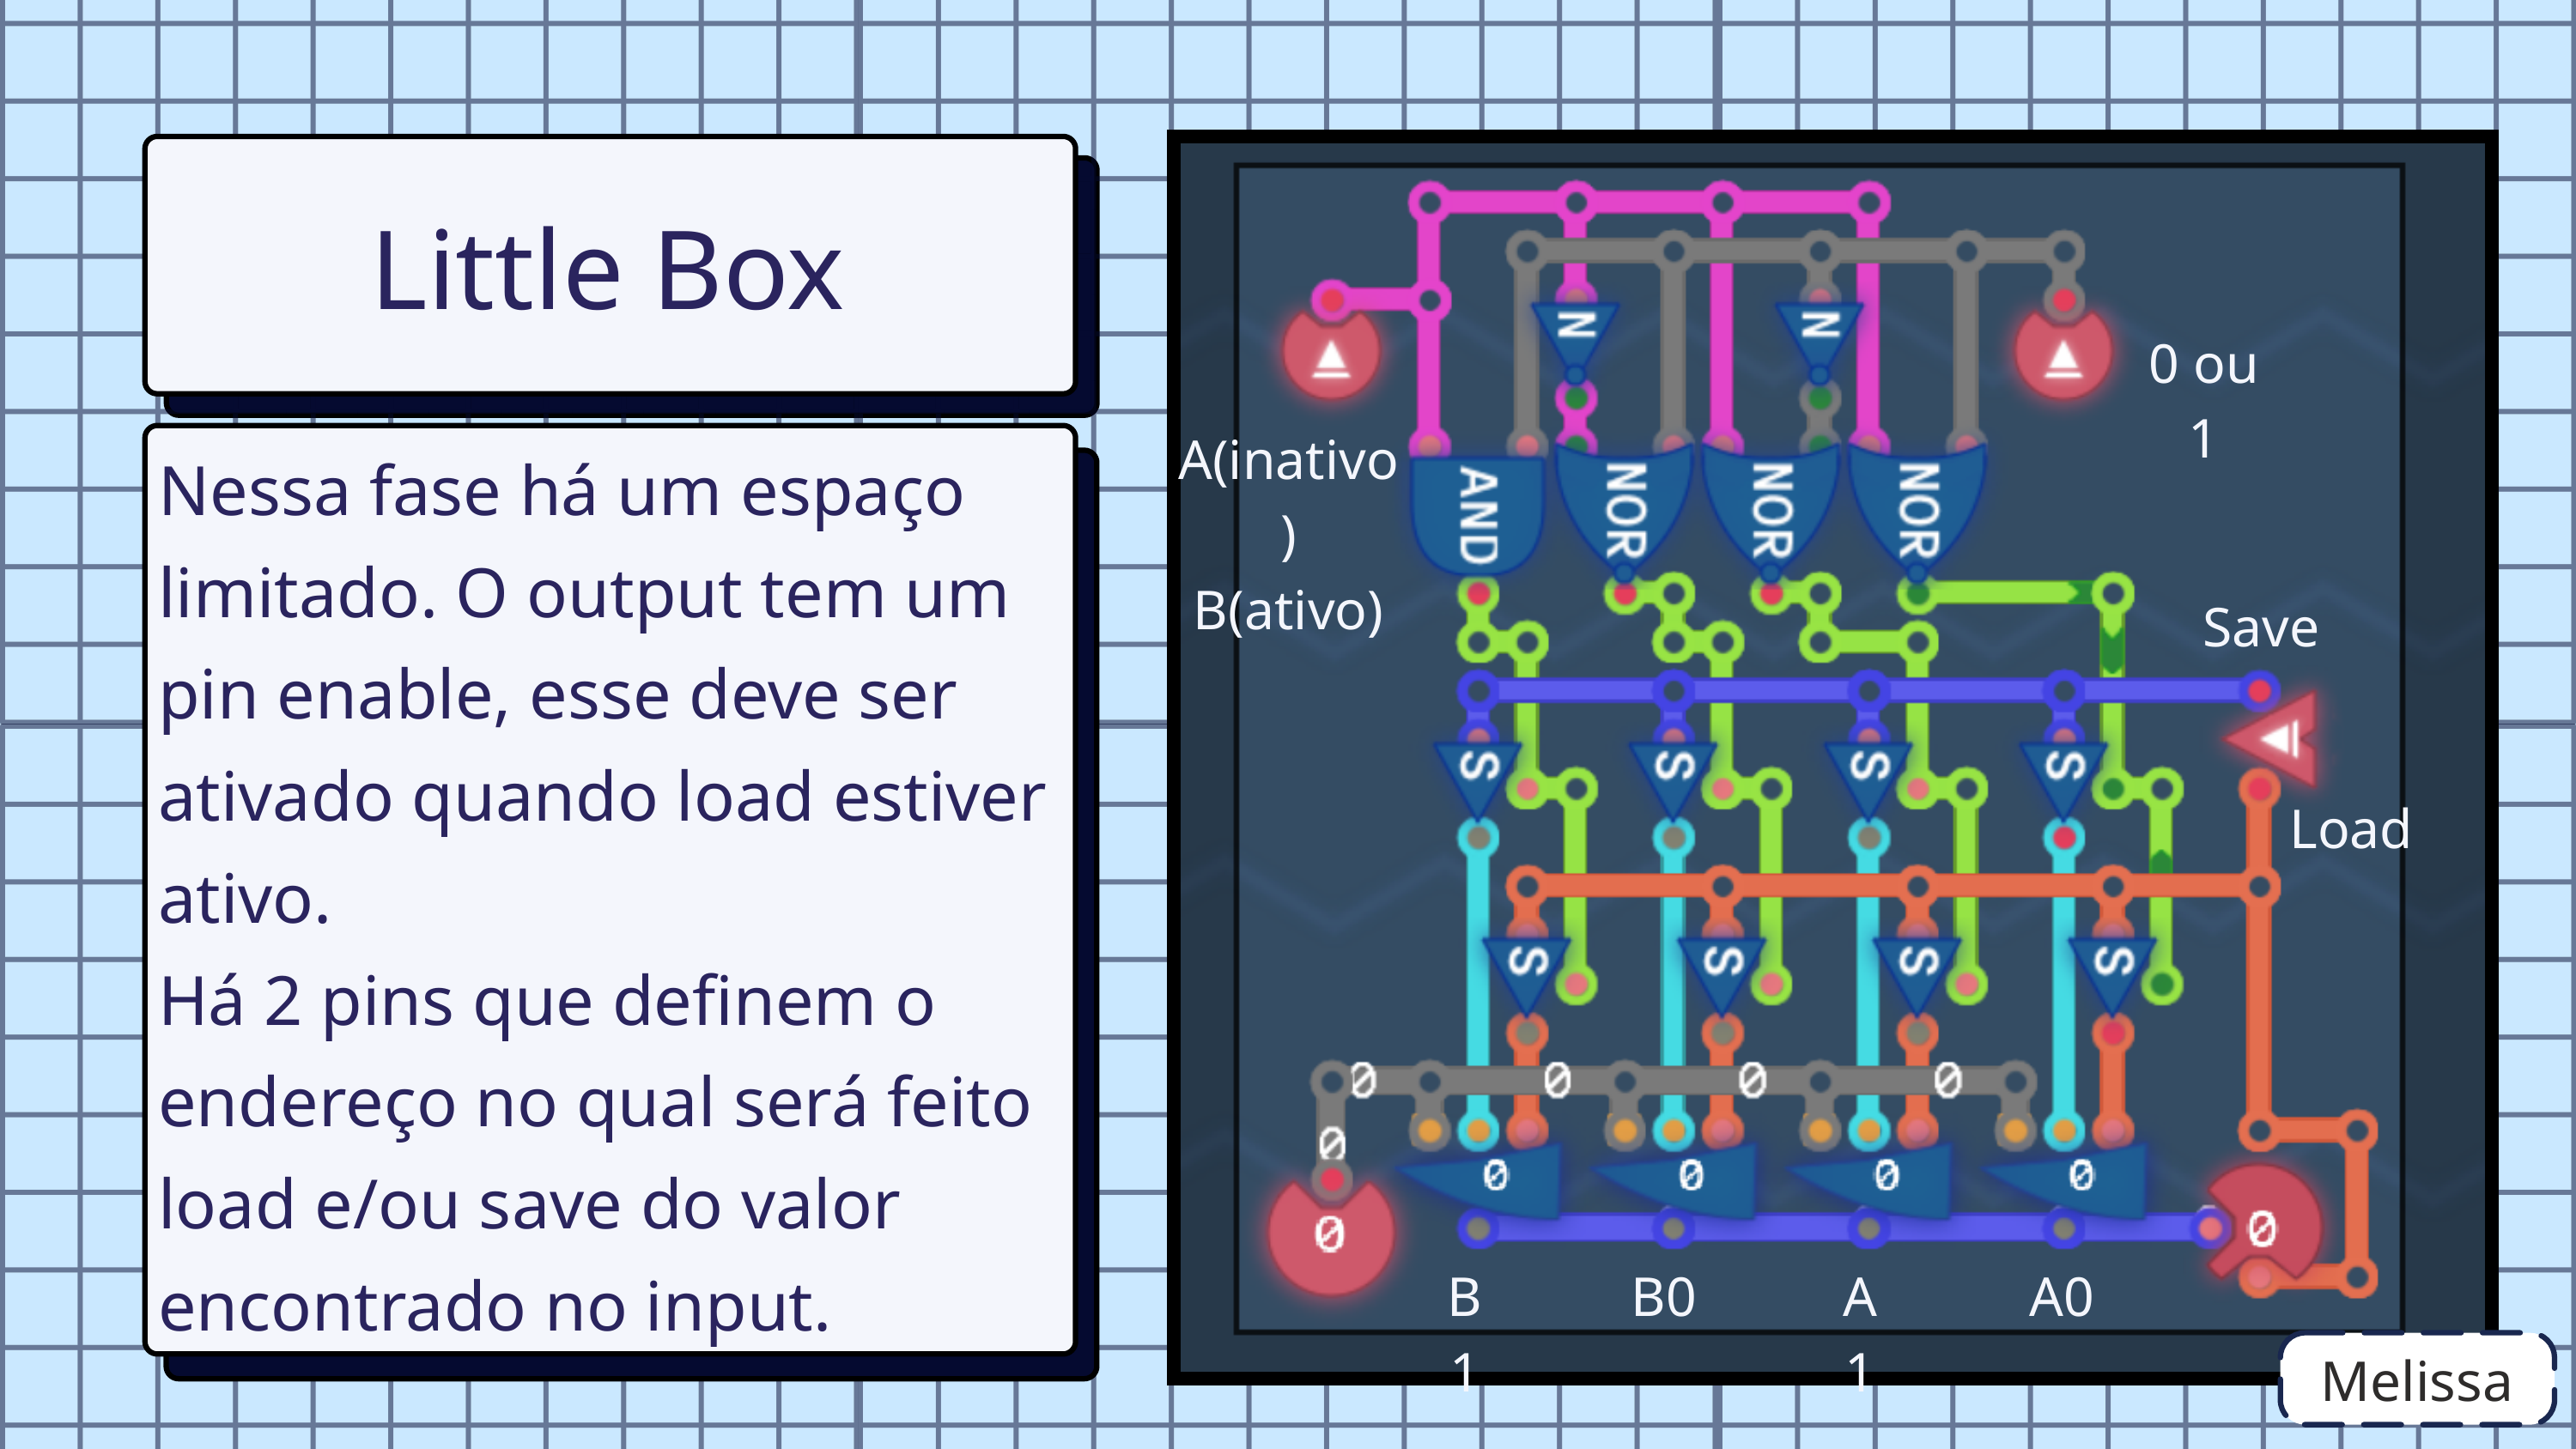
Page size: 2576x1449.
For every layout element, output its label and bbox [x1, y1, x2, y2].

text_box [144, 425, 1097, 1379]
text_box [144, 136, 1076, 394]
text_box [2280, 1332, 2555, 1425]
text_box [0, 0, 2576, 1449]
